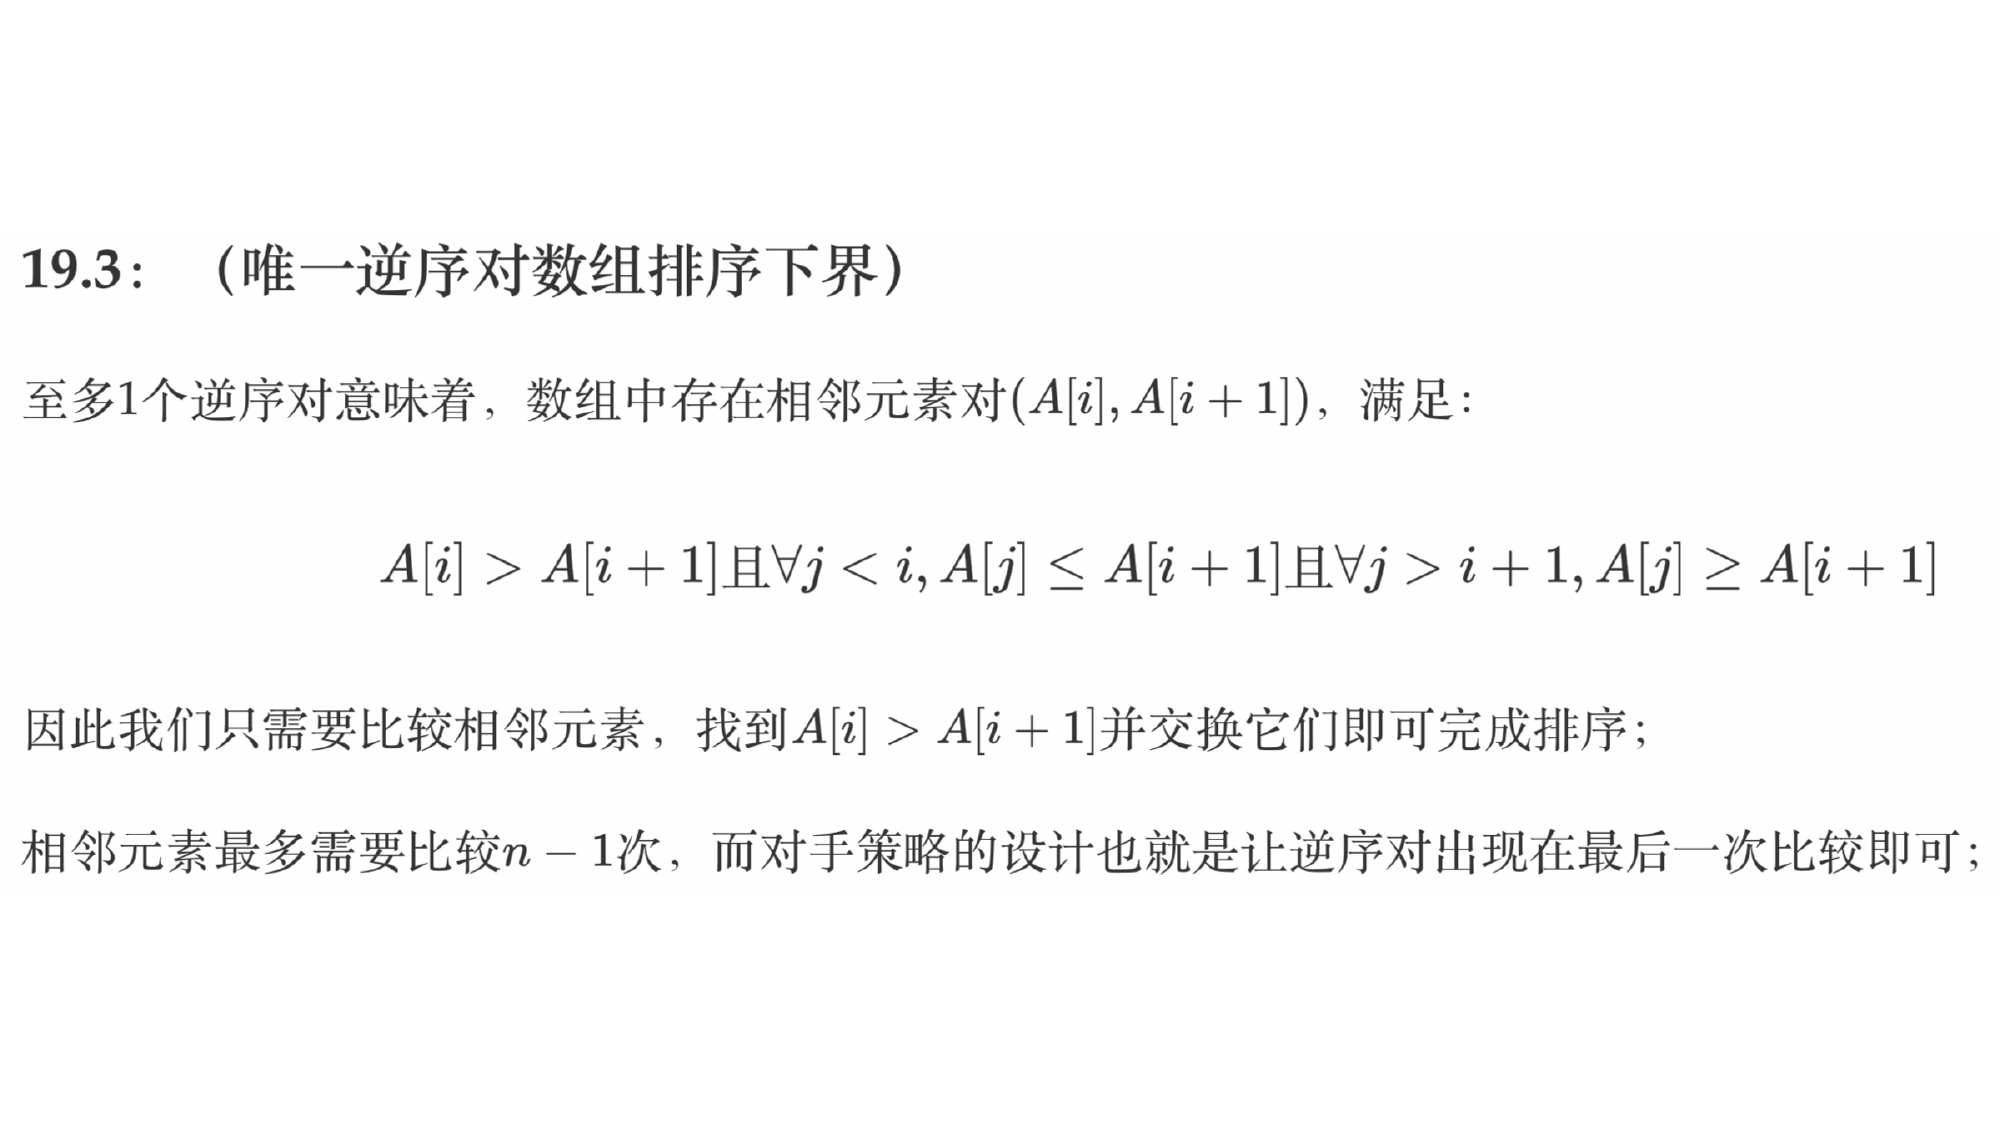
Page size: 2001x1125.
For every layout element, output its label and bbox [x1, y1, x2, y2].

picture [0, 230, 2000, 895]
